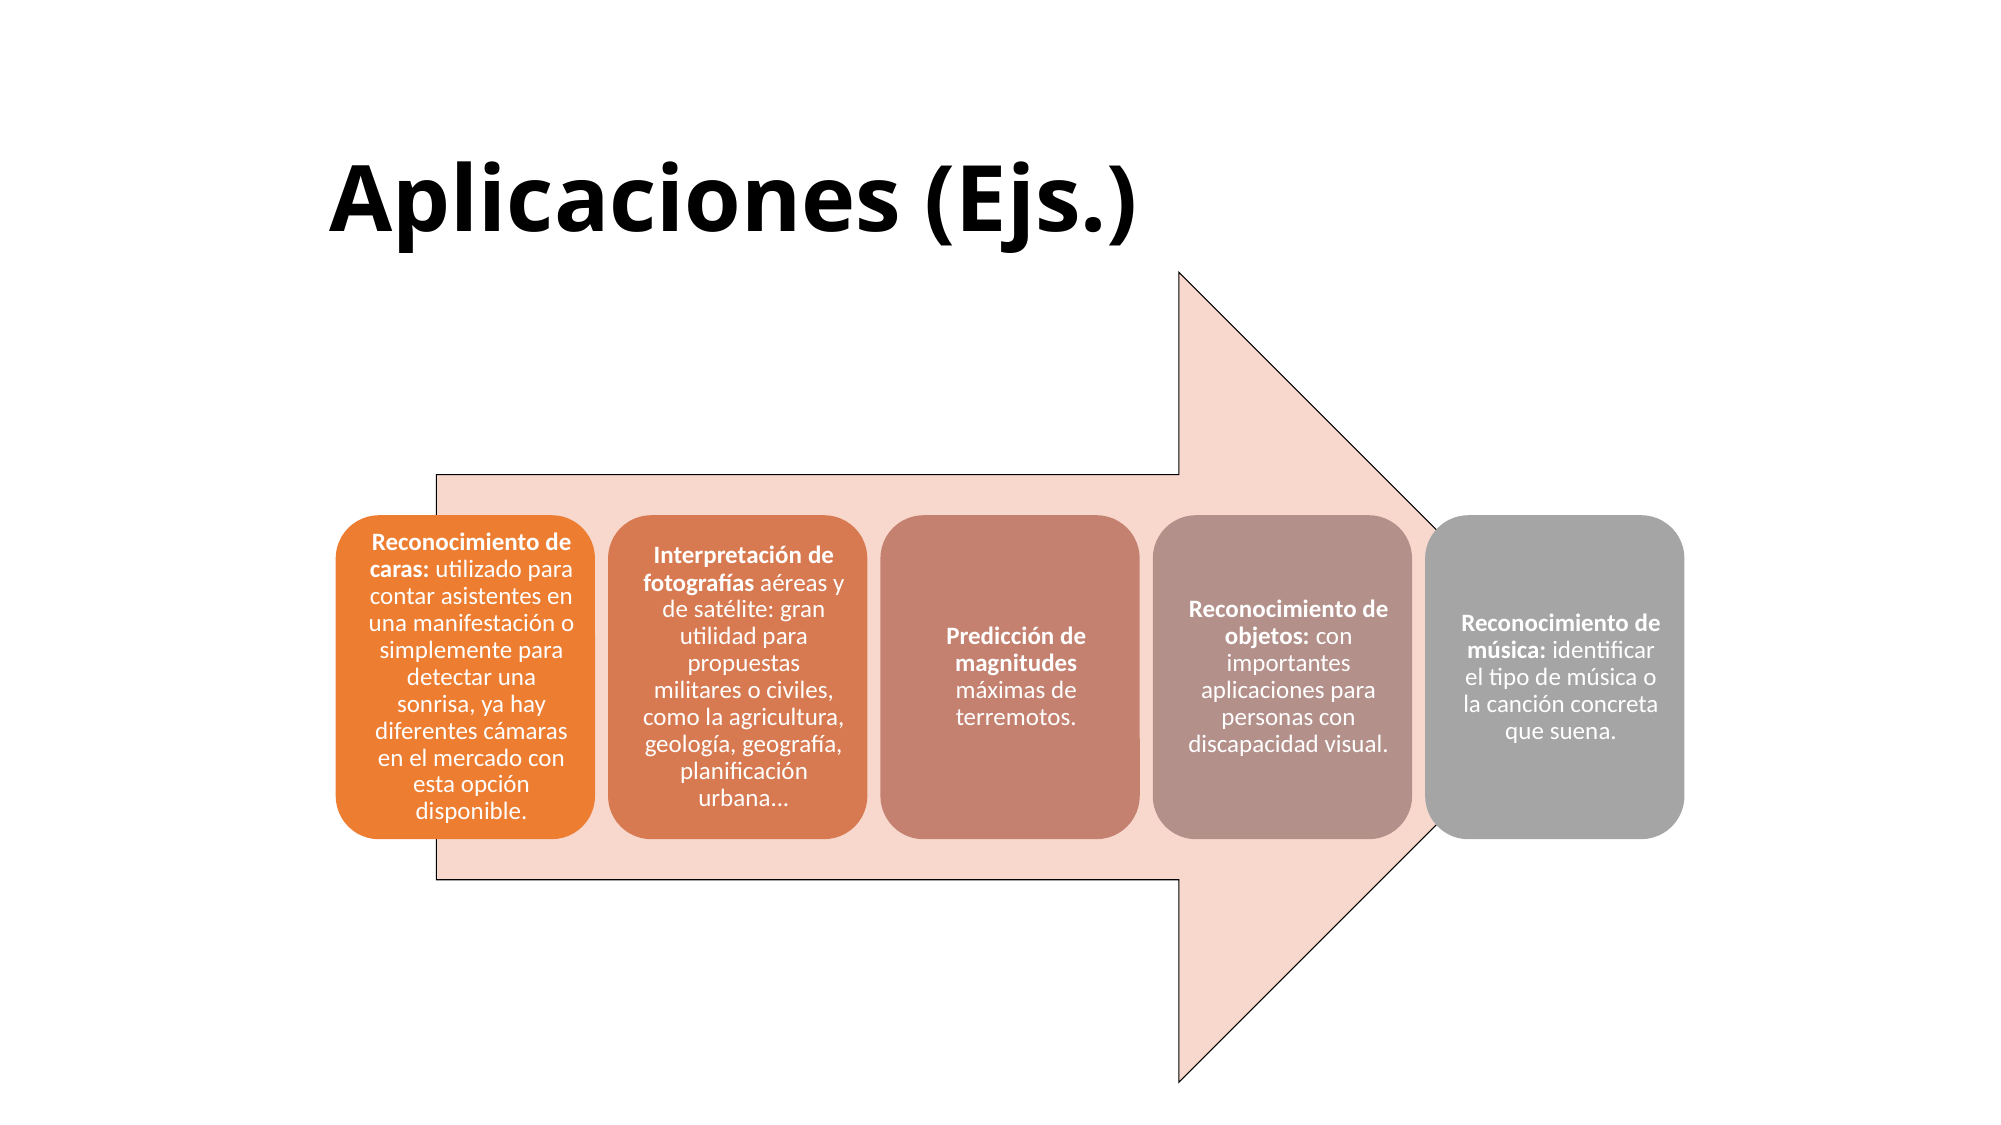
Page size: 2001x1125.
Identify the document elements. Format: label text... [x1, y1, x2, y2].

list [335, 272, 1686, 1083]
title Aplicaciones (Ejs.) [314, 108, 1665, 296]
